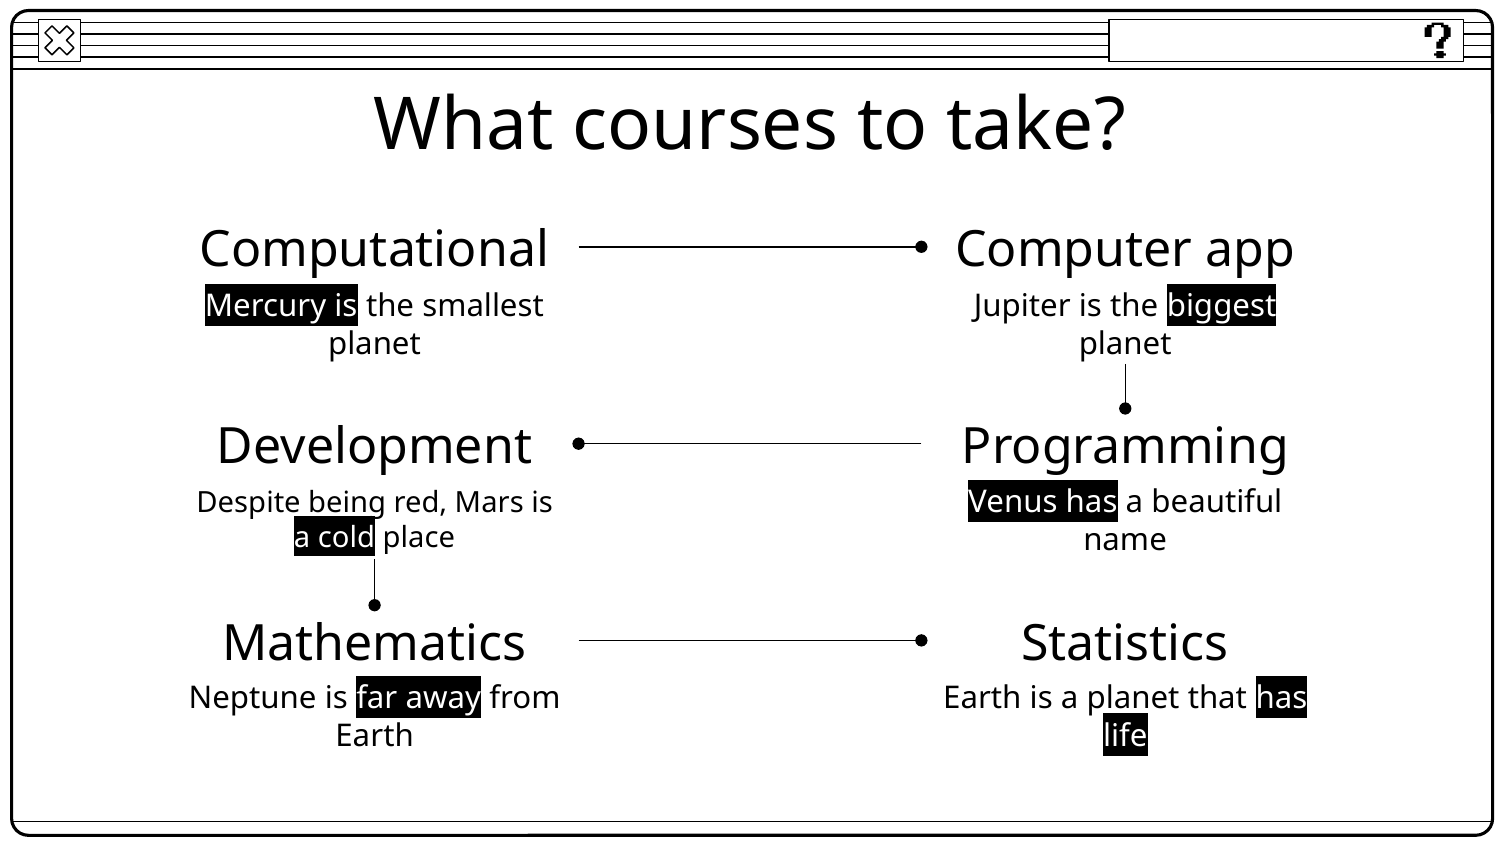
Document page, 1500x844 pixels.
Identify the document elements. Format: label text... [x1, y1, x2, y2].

title What courses to take? [118, 72, 1382, 167]
text_box Mathematics [170, 605, 579, 674]
text_box Development [170, 408, 579, 477]
text_box Neptune is far away from Earth [170, 674, 579, 756]
text_box Earth is a planet that has life [921, 676, 1330, 756]
text_box Programming [921, 408, 1330, 479]
text_box Statistics [921, 605, 1330, 676]
text_box Venus has a beautiful name [921, 479, 1330, 560]
text_box Despite being red, Mars is a cold place [170, 477, 579, 560]
text_box Jupiter is the biggest planet [921, 282, 1330, 364]
text_box Computer app [921, 211, 1330, 282]
text_box Computational [170, 211, 579, 282]
text_box Mercury is the smallest planet [170, 282, 579, 364]
